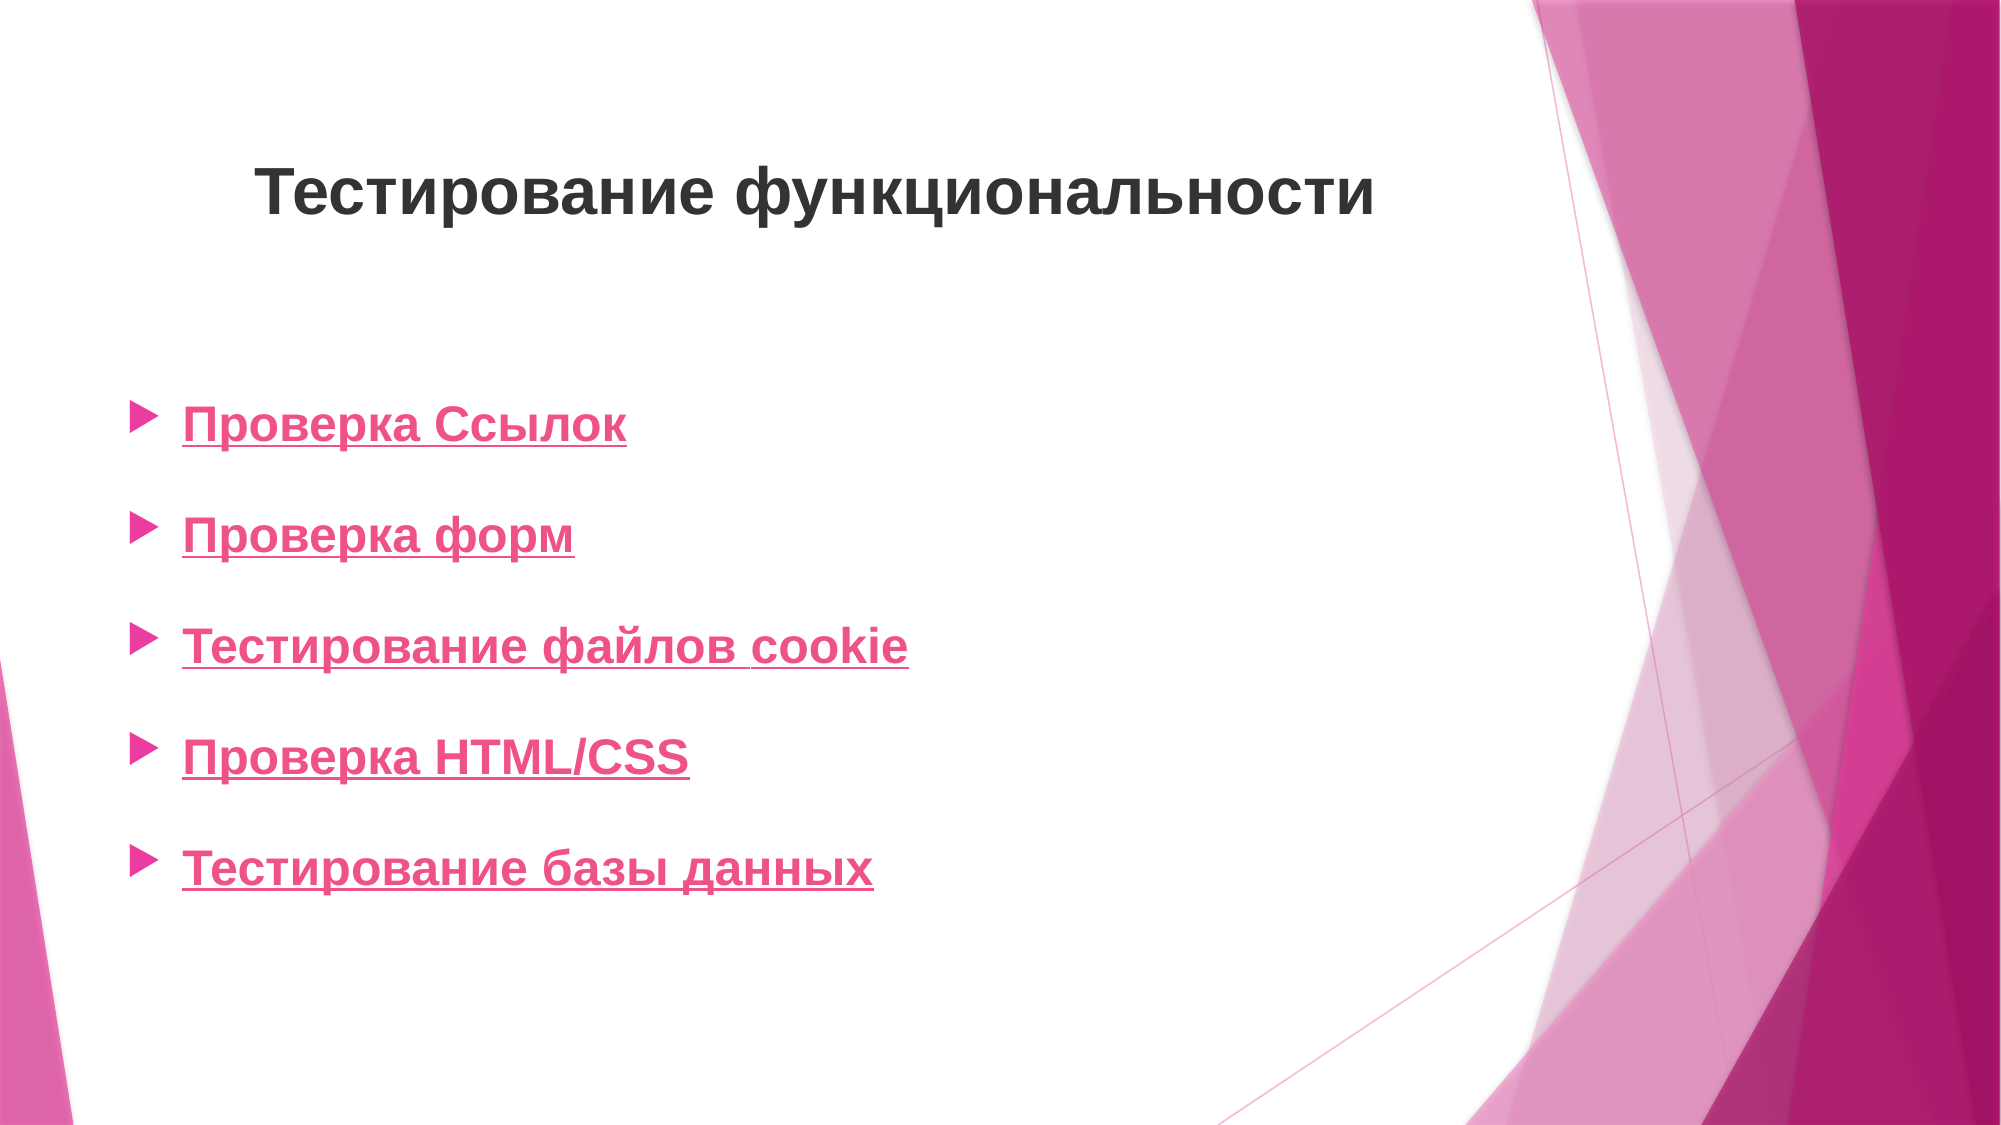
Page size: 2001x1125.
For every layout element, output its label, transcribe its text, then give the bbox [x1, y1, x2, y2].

title Тестирование функциональности [111, 99, 1522, 317]
list Проверка Ссылок Проверка форм Тестирование файлов cookie Проверка HTML/CSS Тестирование базы данных [111, 354, 1522, 992]
